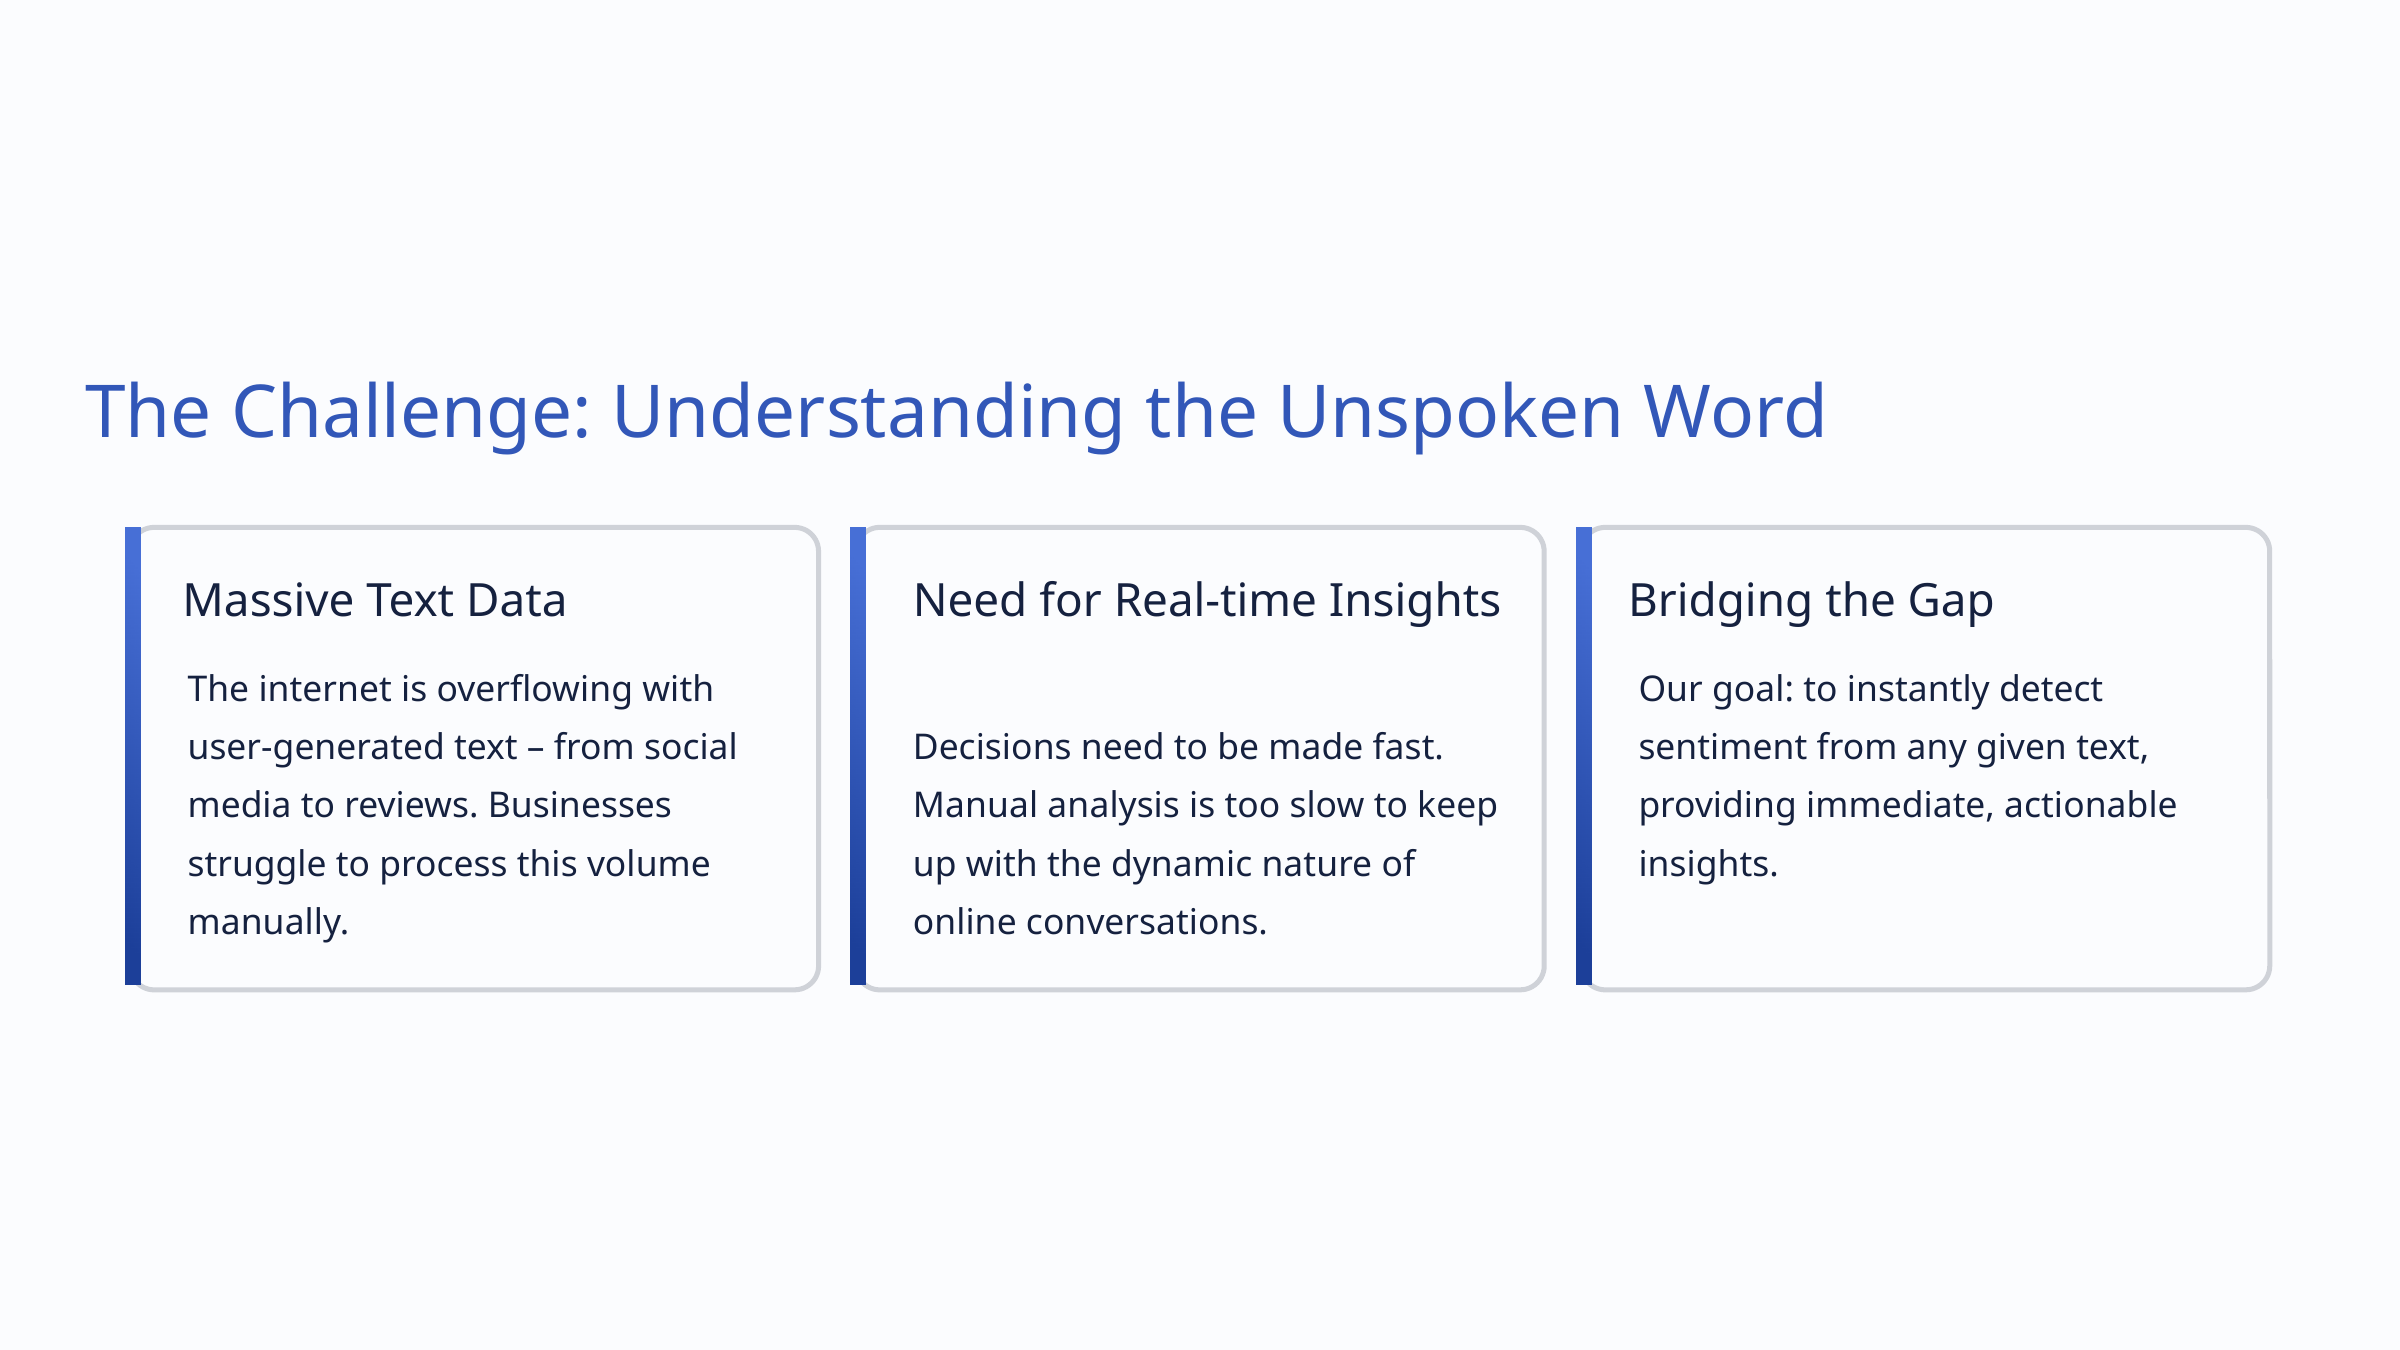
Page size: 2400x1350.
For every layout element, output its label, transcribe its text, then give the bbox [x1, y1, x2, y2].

picture [124, 527, 146, 991]
text_box The internet is overflowing with user-generated text – from social media to reviews. Businesses struggle to process this volume manually. [187, 650, 777, 942]
picture [850, 527, 872, 991]
text_box The Challenge: Understanding the Unspoken Word [85, 359, 1830, 452]
text_box Bridging the Gap [1628, 569, 1996, 626]
picture [1576, 527, 1597, 991]
text_box Decisions need to be made fast. Manual analysis is too slow to keep up with the dynamic nature of online conversations. [912, 708, 1502, 942]
text_box [146, 527, 819, 990]
text_box Massive Text Data [182, 569, 568, 626]
text_box [872, 527, 1545, 990]
text_box Need for Real-time Insights [912, 569, 1502, 626]
text_box [1597, 527, 2270, 990]
text_box Our goal: to instantly detect sentiment from any given text, providing immediate, actionable insights. [1638, 650, 2228, 884]
